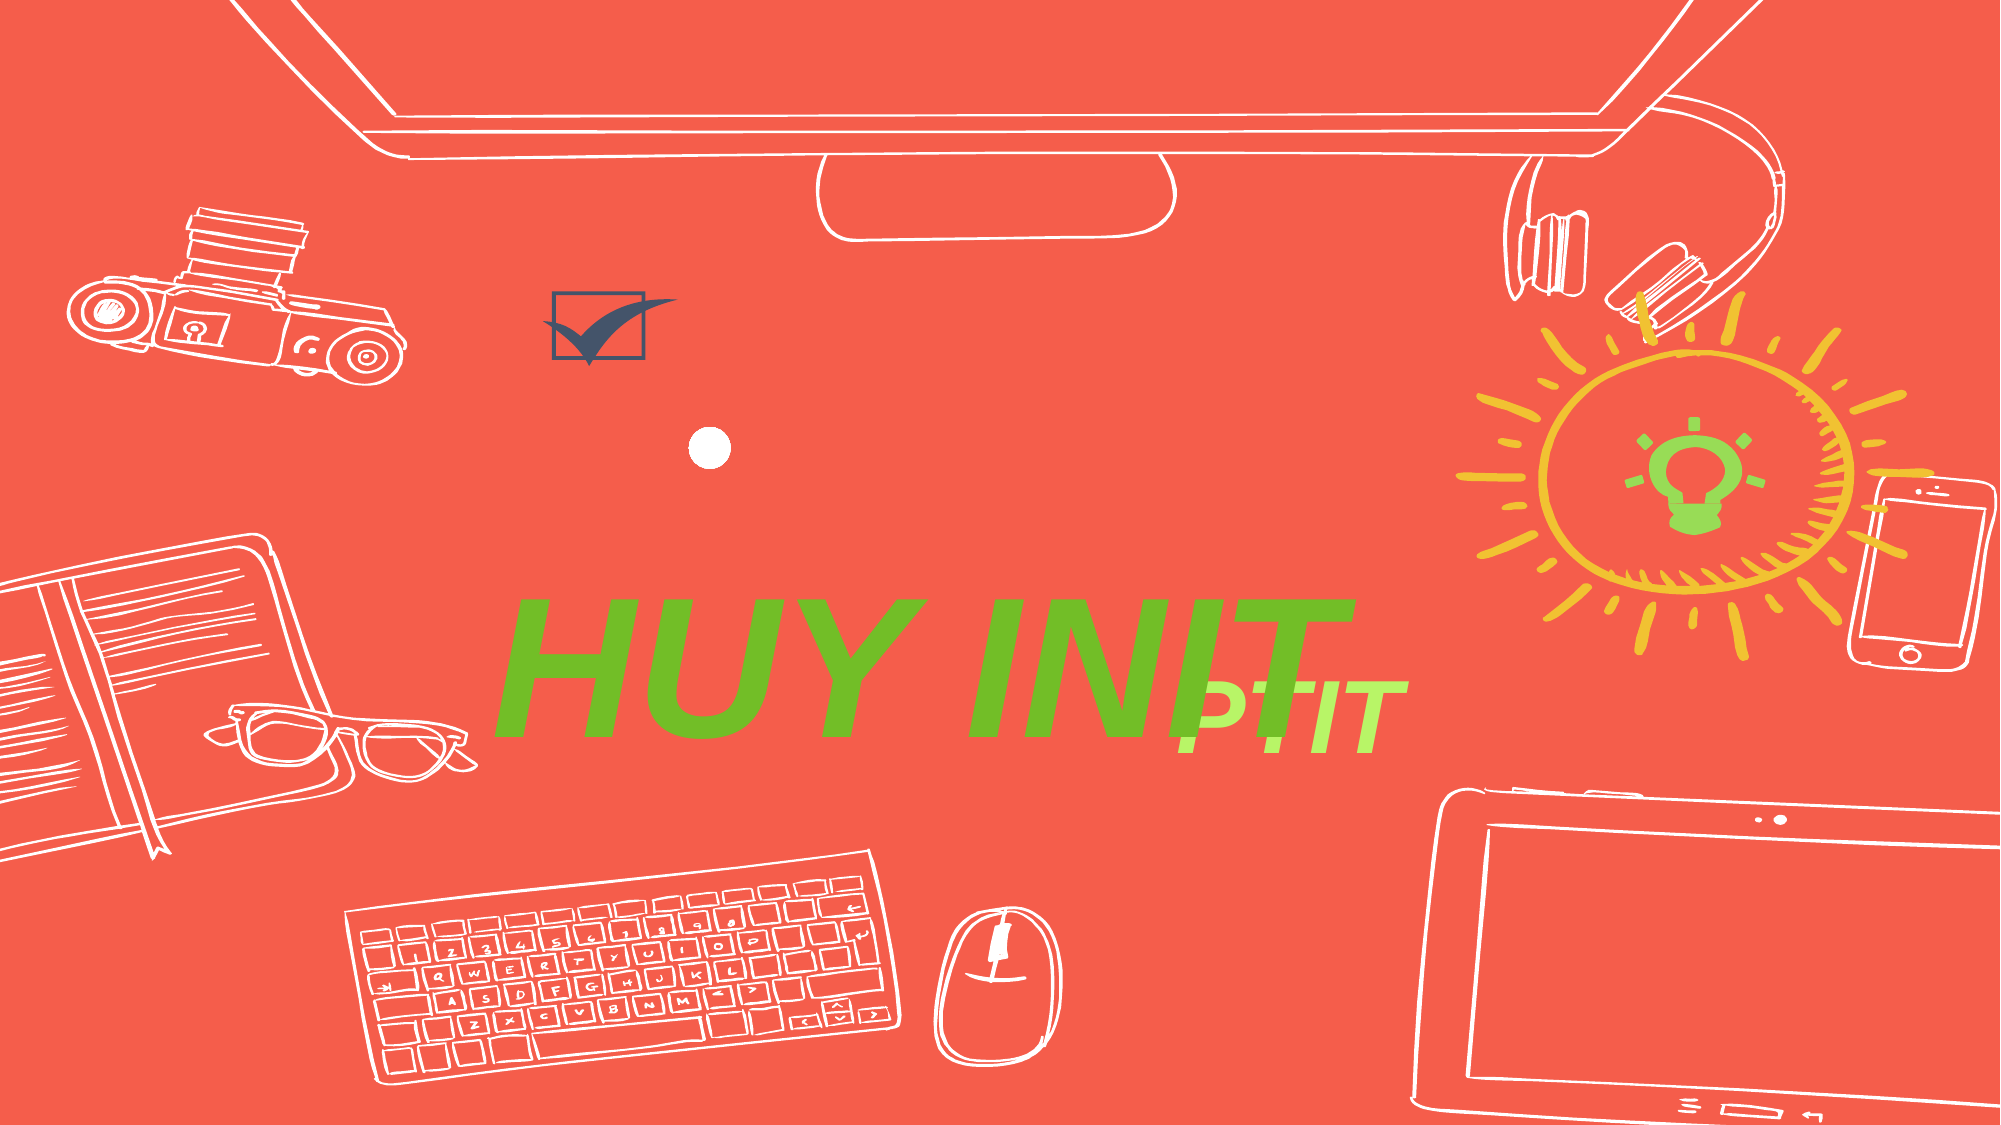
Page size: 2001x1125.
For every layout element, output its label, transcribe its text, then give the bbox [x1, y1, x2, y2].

text_box [1521, 530, 1539, 546]
text_box [1861, 504, 1889, 513]
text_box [1625, 417, 1765, 536]
text_box [1537, 378, 1559, 390]
text_box [1796, 577, 1843, 626]
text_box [542, 291, 678, 367]
text_box [1861, 439, 1887, 448]
text_box [1688, 607, 1698, 627]
text_box [1767, 336, 1781, 355]
title PTIT [1156, 627, 1722, 797]
text_box [1685, 321, 1696, 342]
text_box [1720, 291, 1746, 346]
text_box [1540, 327, 1587, 375]
text_box [1536, 557, 1558, 573]
text_box [1538, 349, 1855, 595]
text_box [1455, 472, 1526, 482]
text_box [1866, 468, 1935, 478]
text_box [1849, 389, 1908, 415]
text_box [1764, 593, 1784, 614]
text_box [1727, 602, 1749, 661]
text_box [687, 425, 732, 470]
text_box [1603, 595, 1620, 615]
text_box HUY INIT [479, 531, 1521, 784]
text_box [1635, 291, 1658, 346]
text_box [1605, 334, 1620, 355]
text_box [1501, 501, 1528, 511]
text_box [1846, 530, 1908, 559]
text_box [1801, 327, 1842, 375]
text_box [1542, 583, 1593, 622]
text_box [1476, 393, 1542, 423]
text_box [1497, 438, 1522, 448]
text_box [1639, 601, 1657, 627]
